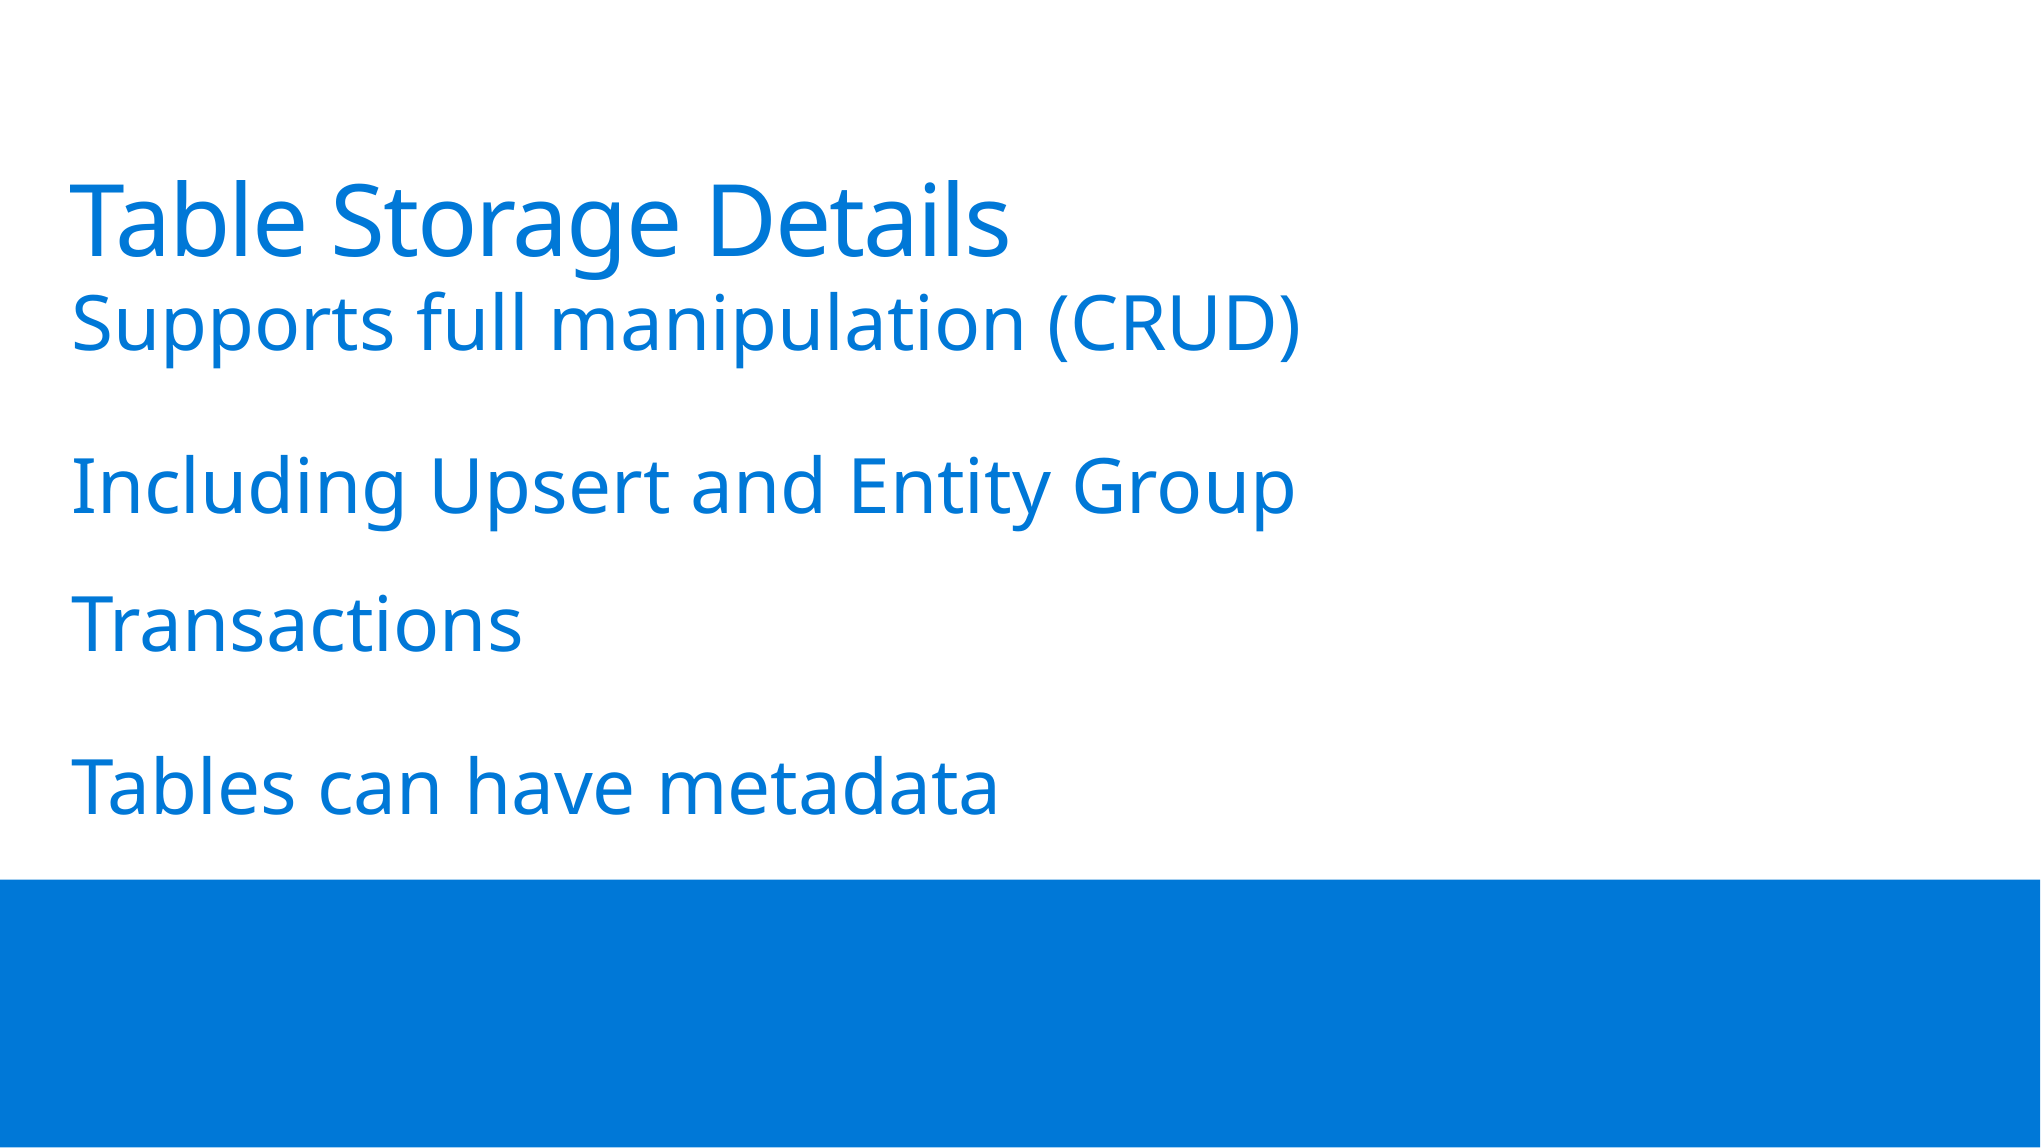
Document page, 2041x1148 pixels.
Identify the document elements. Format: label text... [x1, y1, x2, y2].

list Supports full manipulation (CRUD) Including Upsert and Entity Group Transactions Tables can have metadata [47, 275, 1750, 783]
title Table Storage Details [45, 155, 1716, 310]
